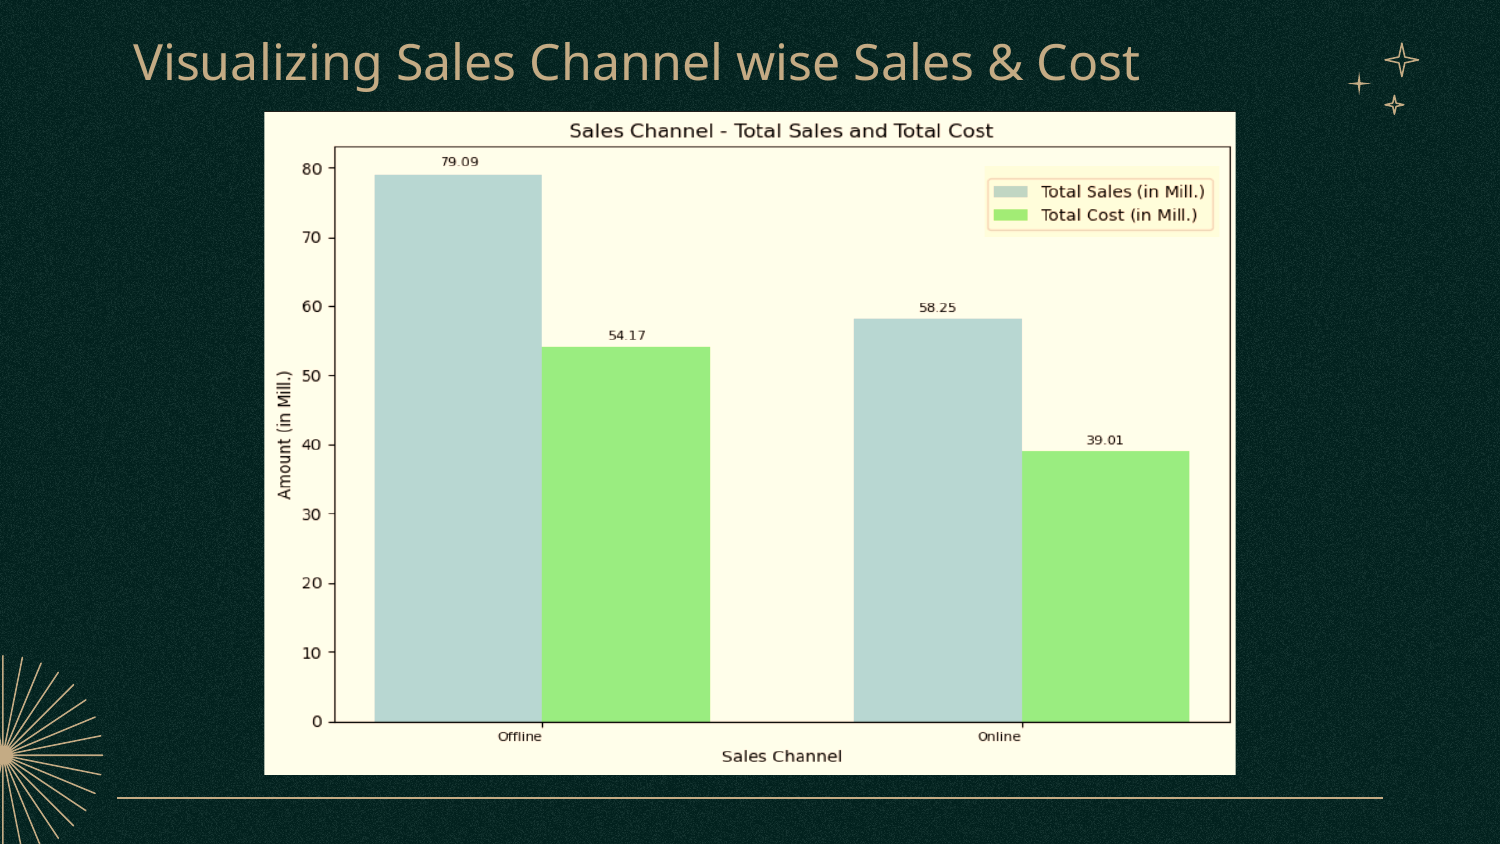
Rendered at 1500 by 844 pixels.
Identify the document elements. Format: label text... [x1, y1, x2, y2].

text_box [264, 109, 1236, 776]
title Visualizing Sales Channel wise Sales & Cost [118, 15, 1382, 110]
